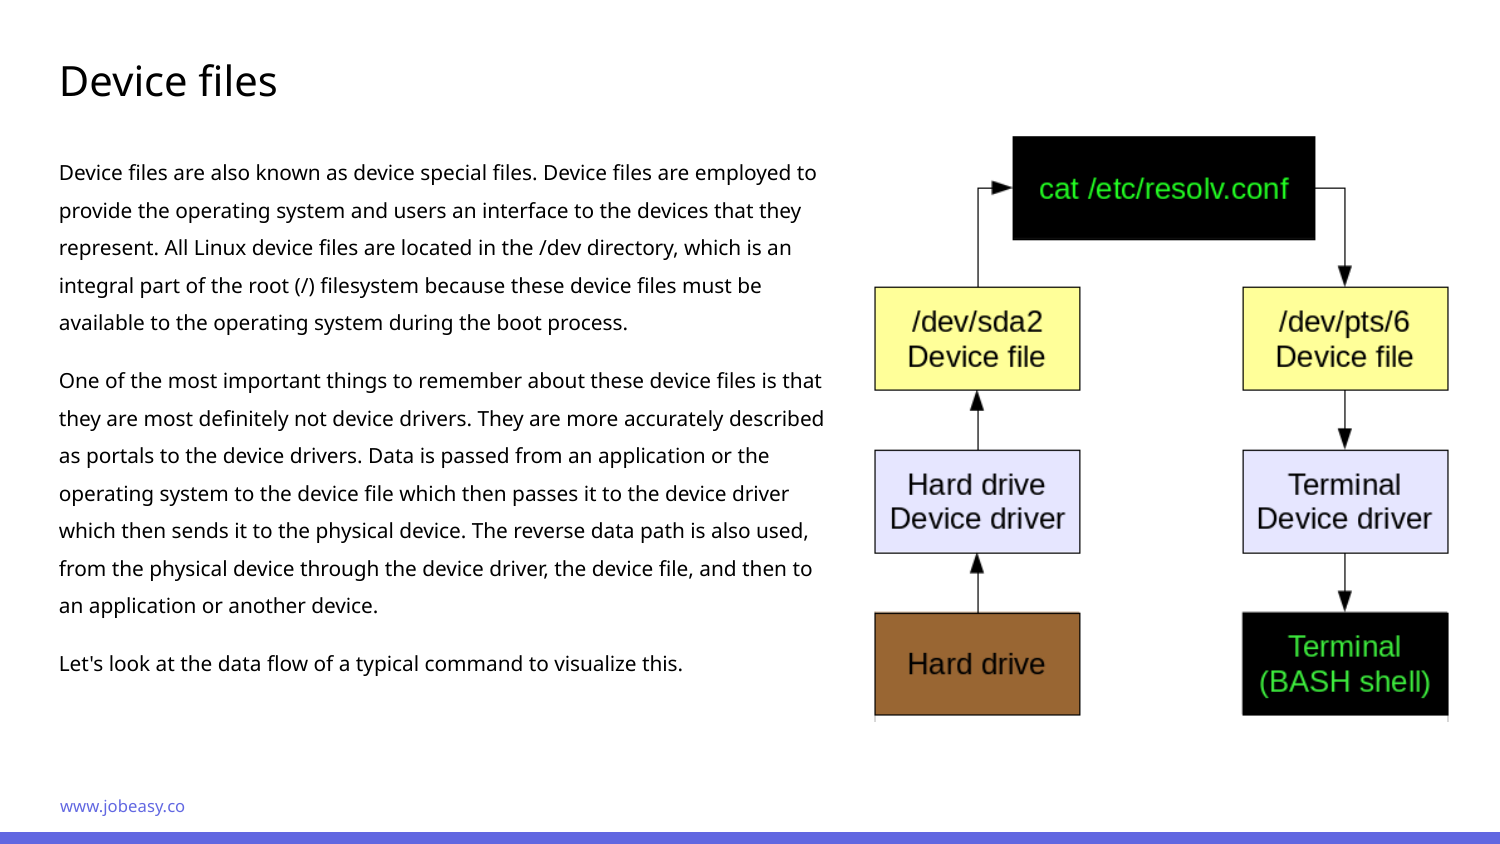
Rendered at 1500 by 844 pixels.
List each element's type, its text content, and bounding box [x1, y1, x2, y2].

text_box www.jobeasy.co [44, 780, 213, 824]
picture [0, 832, 1500, 844]
text_box Device files [58, 47, 1432, 98]
picture [867, 129, 1455, 722]
text_box Device files are also known as device special files. Device files are employed to provide the operating system and users an interface to the devices that they represent. All Linux device files are located in the /dev directory, which is an integral part of the root (/) filesystem because these device files must be available to the operating system during the boot process. One of the most important things to remember about these device files is that they are most definitely not device drivers. They are more accurately described as portals to the device drivers. Data is passed from an application or the operating system to the device file which then passes it to the device driver which then sends it to the physical device. The reverse data path is also used, from the physical device through the device driver, the device file, and then to an application or another device. Let's look at the data flow of a typical command to visualize this. [59, 147, 838, 781]
